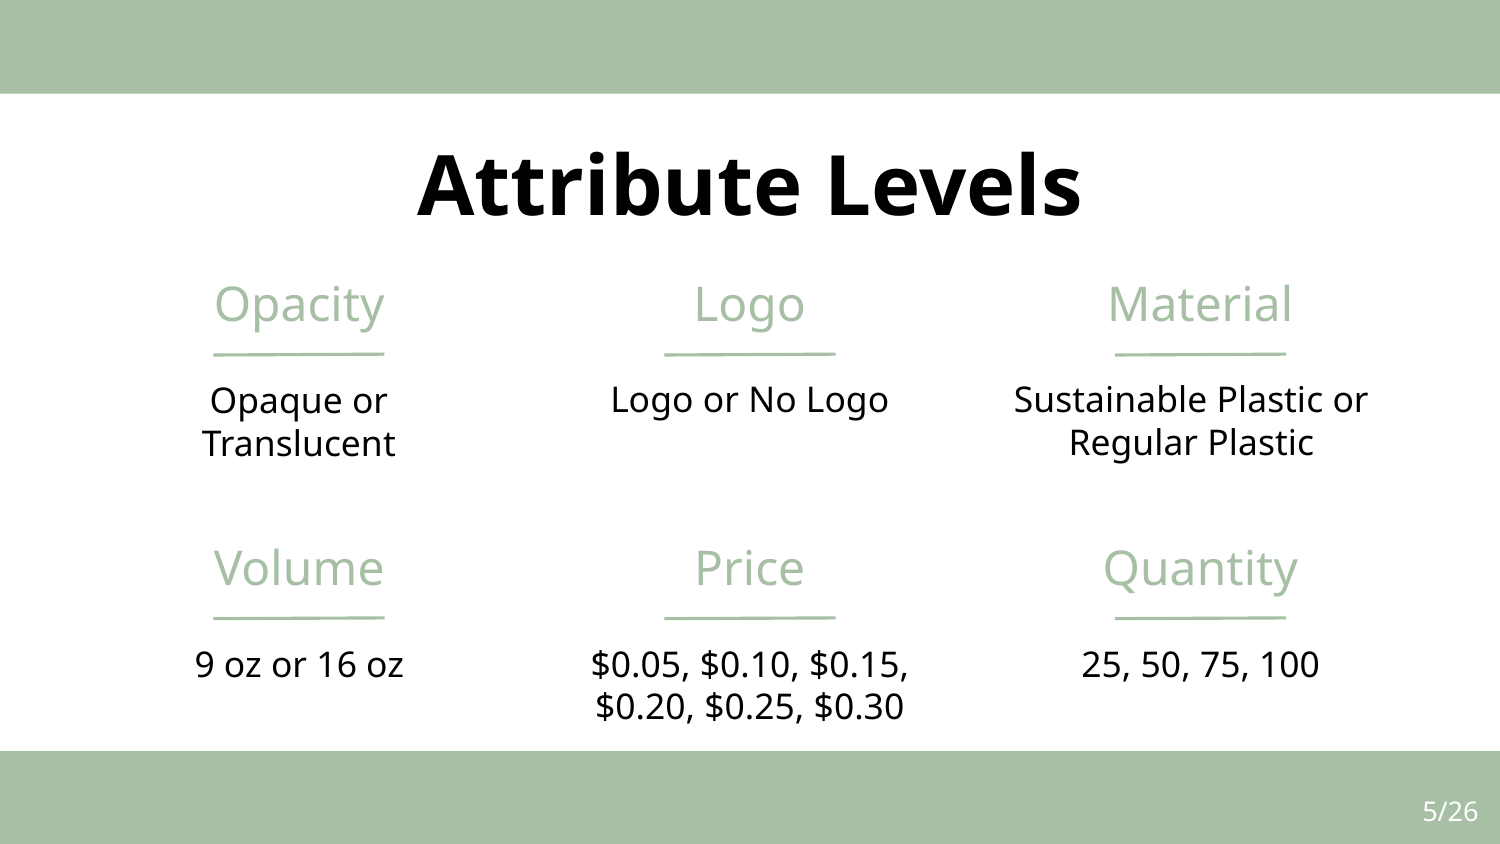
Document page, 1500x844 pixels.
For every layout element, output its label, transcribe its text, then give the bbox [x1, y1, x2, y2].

subtitle Sustainable Plastic or Regular Plastic [992, 362, 1390, 506]
subtitle Opacity [109, 261, 490, 347]
subtitle Price [560, 524, 940, 610]
subtitle Opaque or Translucent [136, 363, 461, 477]
subtitle Volume [109, 524, 490, 610]
title Attribute Levels [109, 117, 1391, 223]
subtitle Material [1010, 261, 1390, 347]
subtitle Quantity [1010, 524, 1390, 610]
subtitle Logo or No Logo [574, 362, 926, 506]
subtitle 9 oz or 16 oz [109, 626, 490, 770]
subtitle 25, 50, 75, 100 [1010, 626, 1391, 770]
slide_number ‹#›/26 [1403, 779, 1494, 844]
subtitle $0.05, $0.10, $0.15, $0.20, $0.25, $0.30 [563, 626, 937, 770]
subtitle Logo [560, 261, 940, 347]
